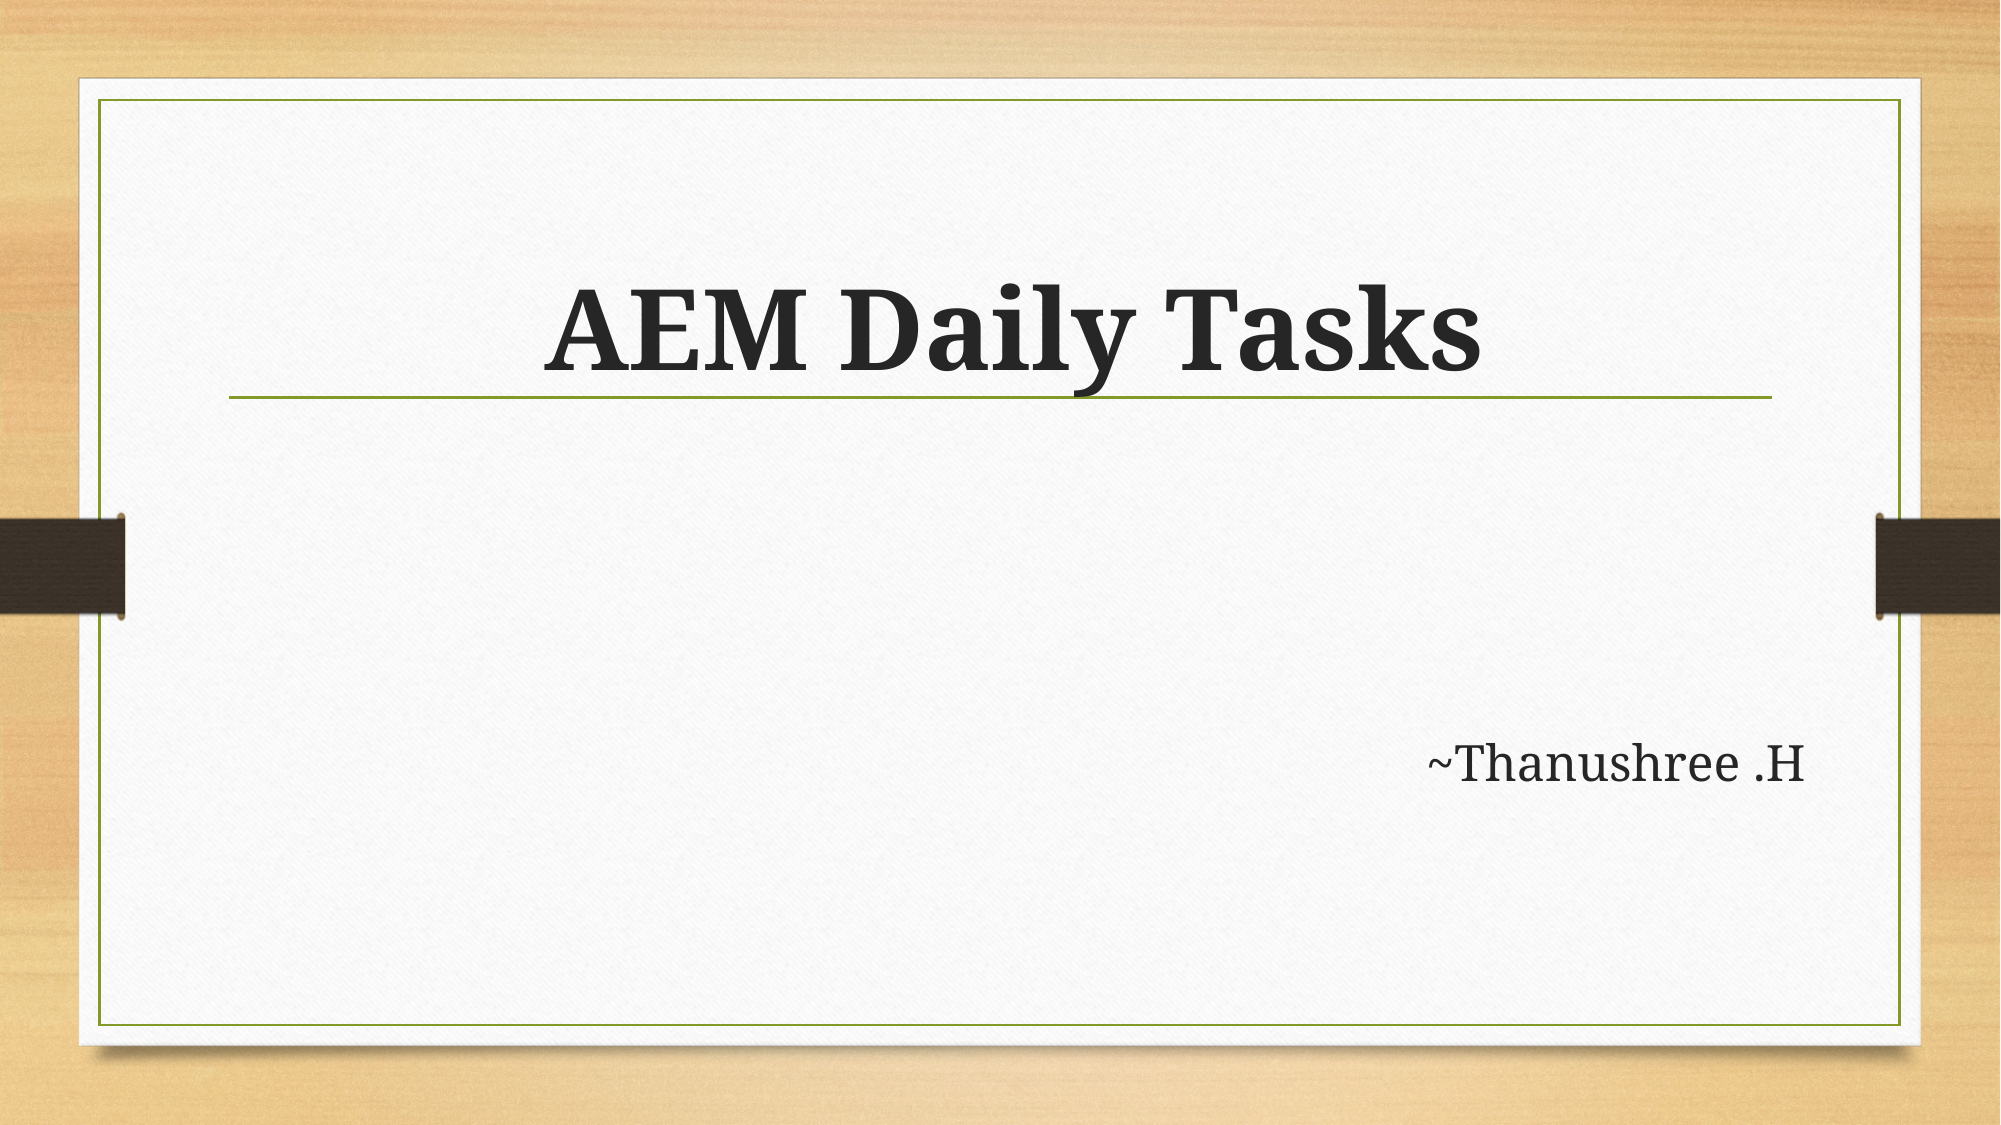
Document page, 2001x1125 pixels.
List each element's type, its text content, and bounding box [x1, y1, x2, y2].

picture [0, 0, 2001, 1125]
title AEM Daily Tasks [137, 59, 1863, 591]
list ~Thanushree .H [137, 723, 1863, 860]
